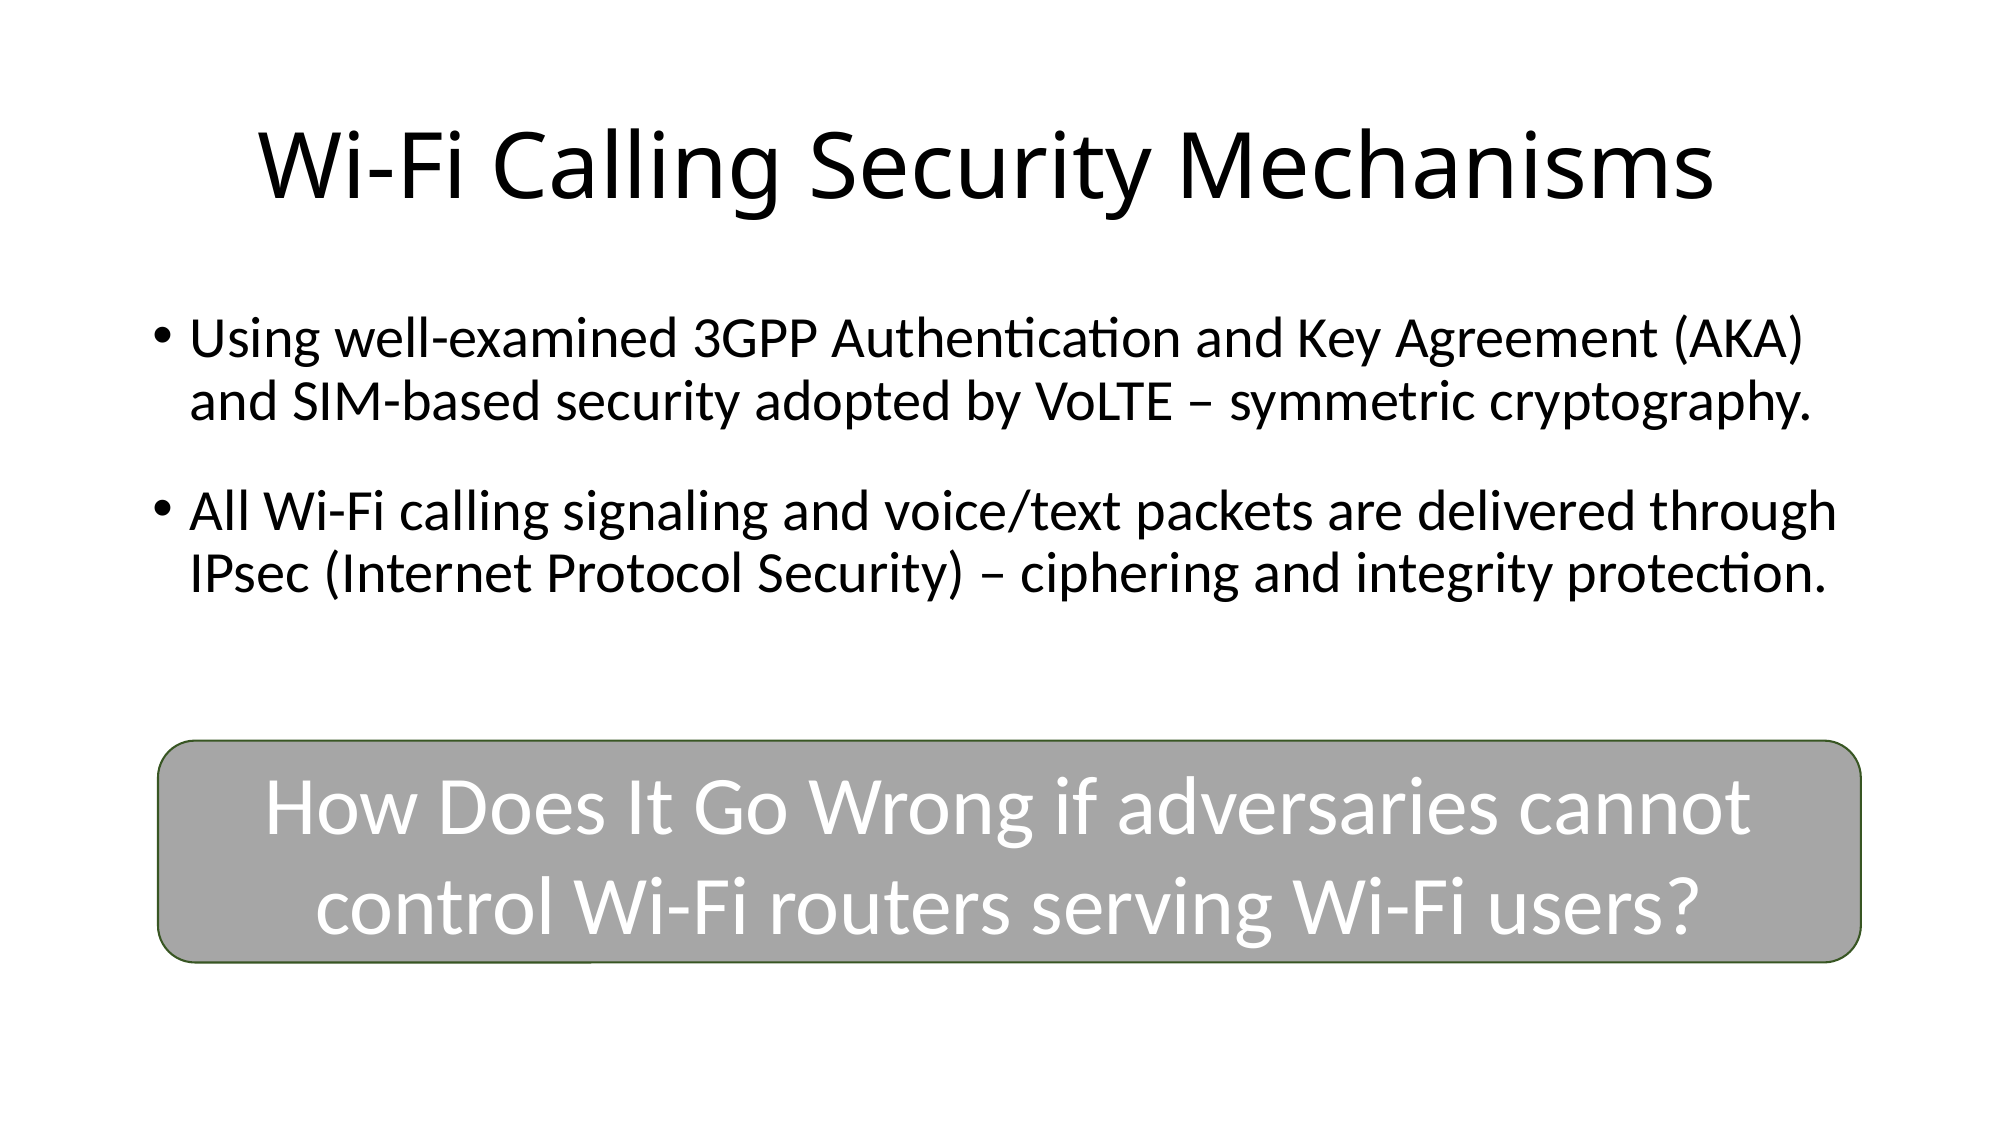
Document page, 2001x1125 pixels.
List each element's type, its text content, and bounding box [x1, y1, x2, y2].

list Using well-examined 3GPP Authentication and Key Agreement (AKA) and SIM-based security adopted by VoLTE – symmetric cryptography. [137, 299, 1863, 450]
text_box How Does It Go Wrong if adversaries cannot control Wi-Fi routers serving Wi-Fi users? [156, 763, 1862, 964]
text_box [133, 644, 1859, 796]
text_box All Wi-Fi calling signaling and voice/text packets are delivered through IPsec (Internet Protocol Security) – ciphering and integrity protection. [137, 472, 1863, 623]
title Wi-Fi Calling Security Mechanisms [137, 59, 1863, 278]
